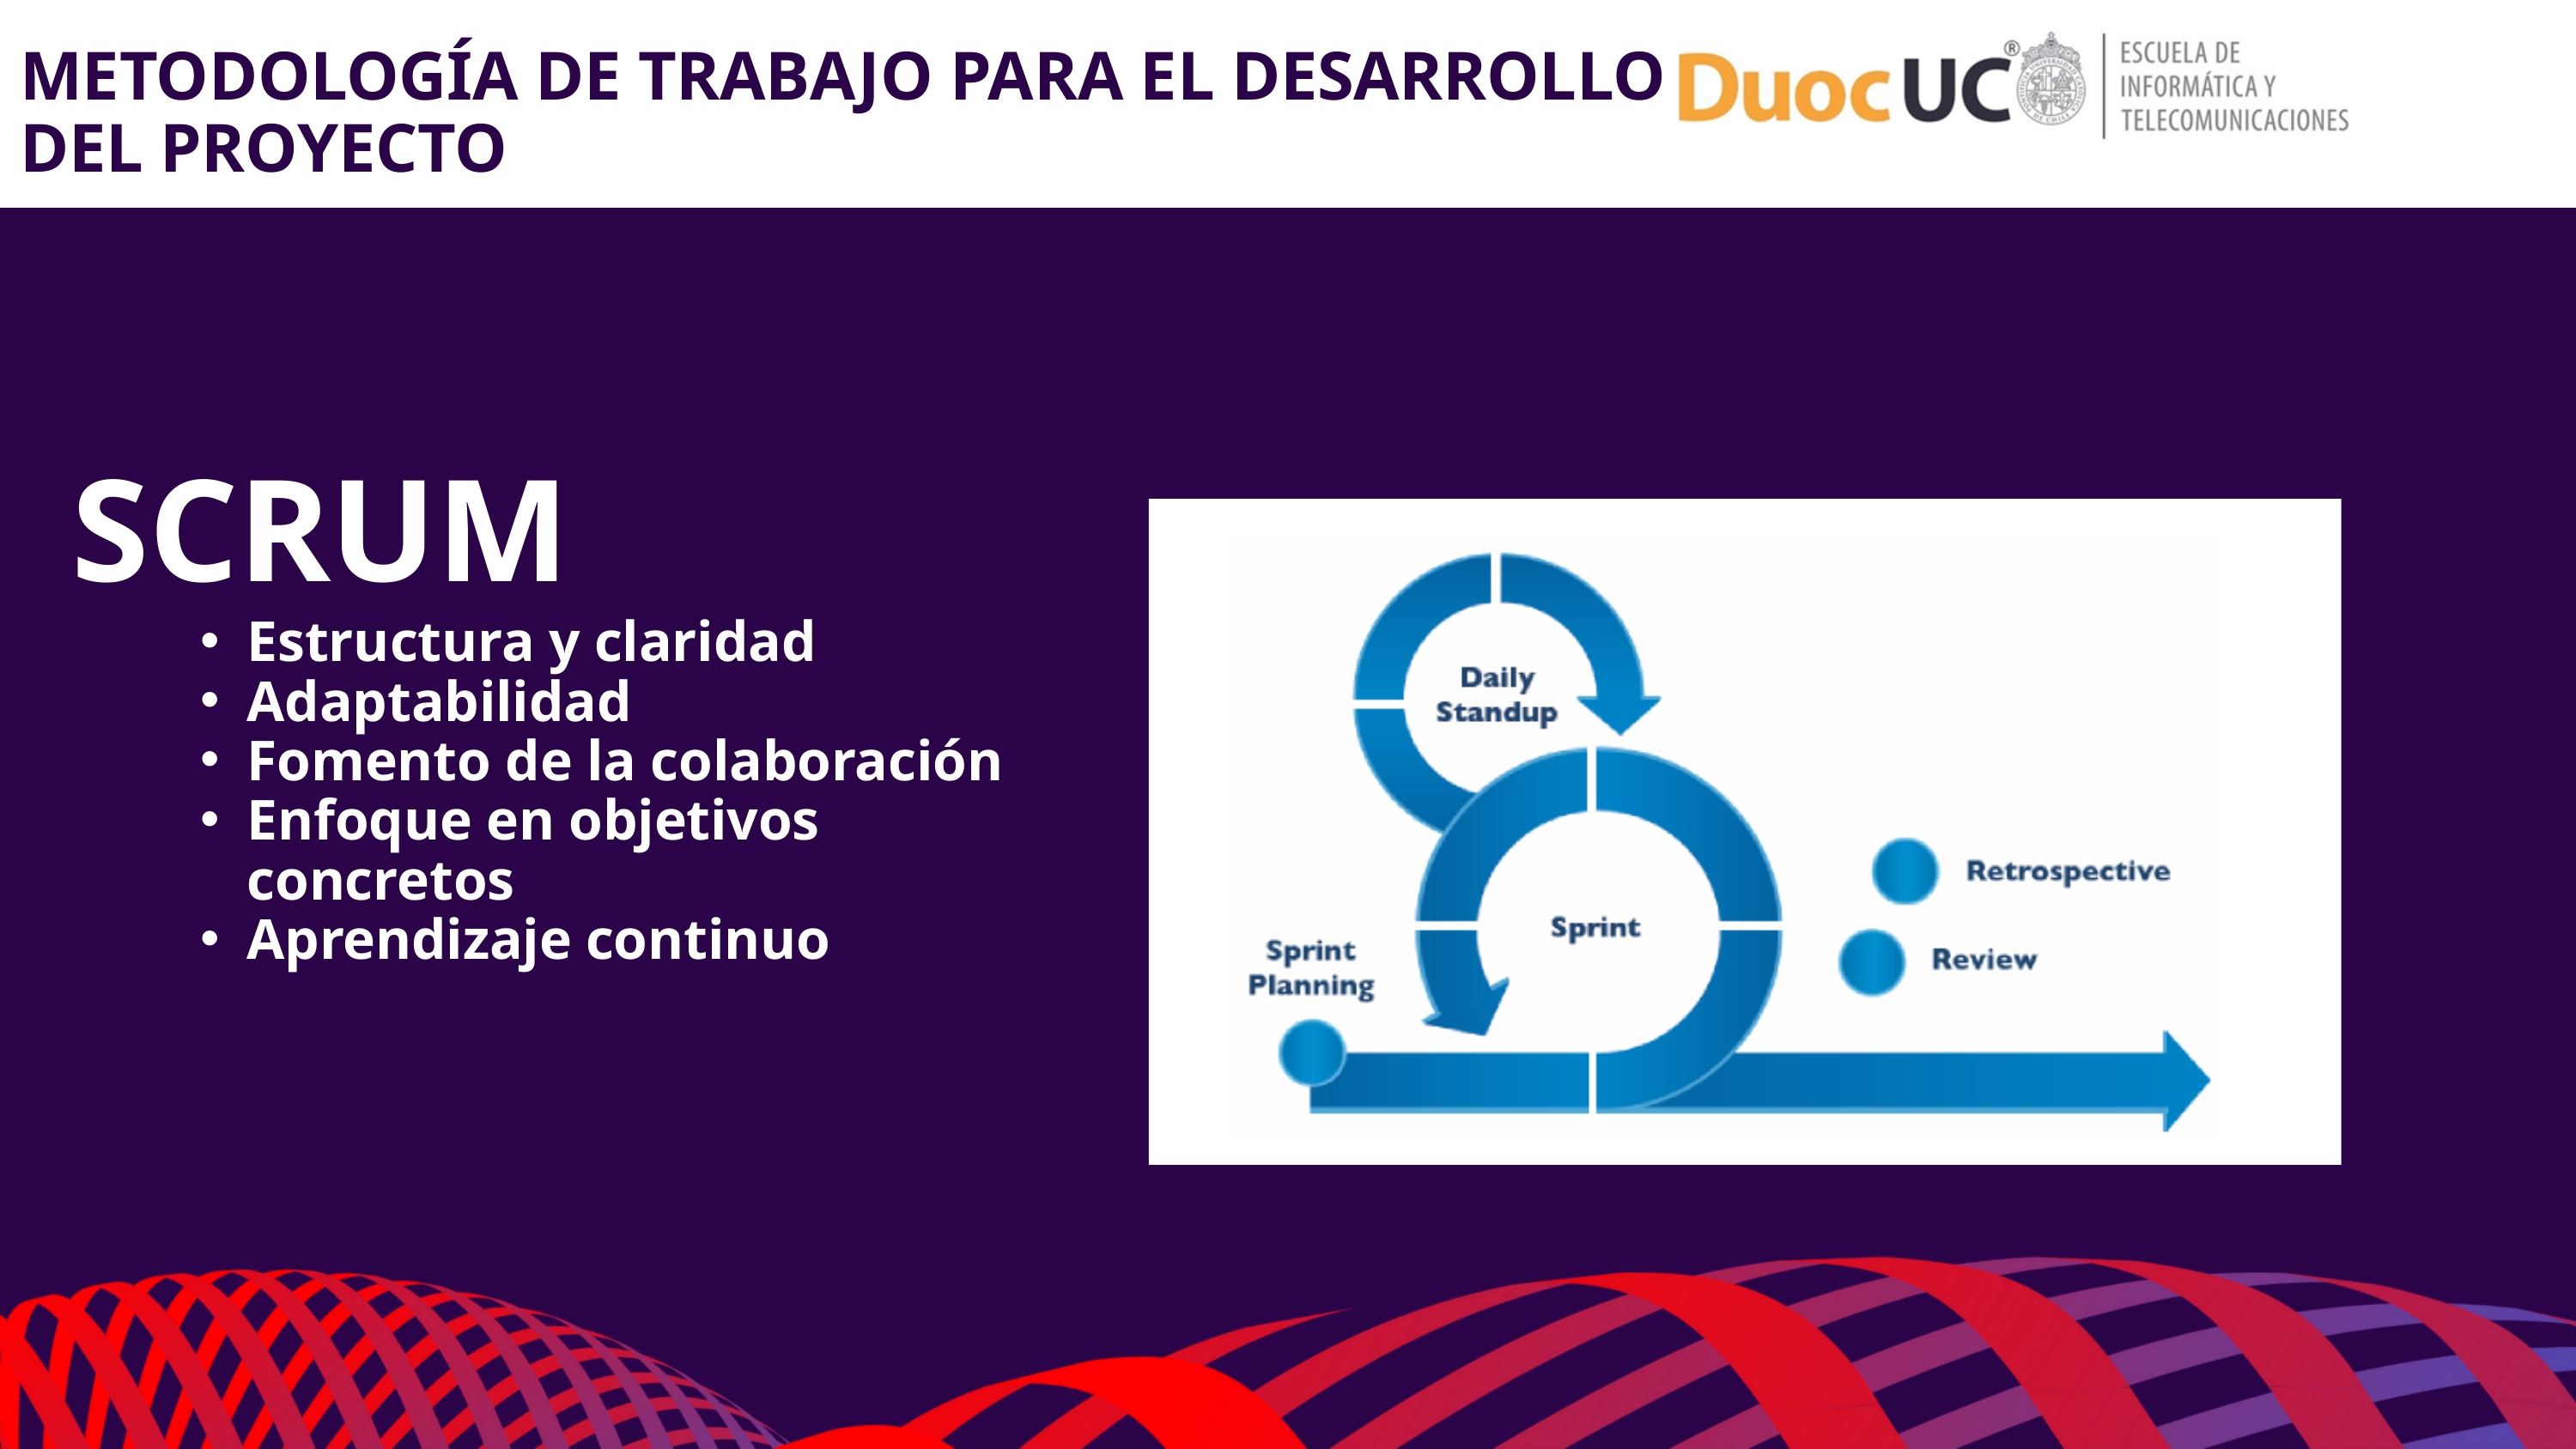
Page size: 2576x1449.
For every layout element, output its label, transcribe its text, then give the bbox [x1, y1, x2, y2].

text_box [1148, 499, 2342, 1166]
text_box Estructura y claridad Adaptabilidad Fomento de la colaboración Enfoque en objetivos concretos Aprendizaje continuo [153, 612, 1096, 971]
text_box SCRUM [71, 305, 599, 610]
text_box [0, 218, 2576, 1449]
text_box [0, 0, 2576, 209]
